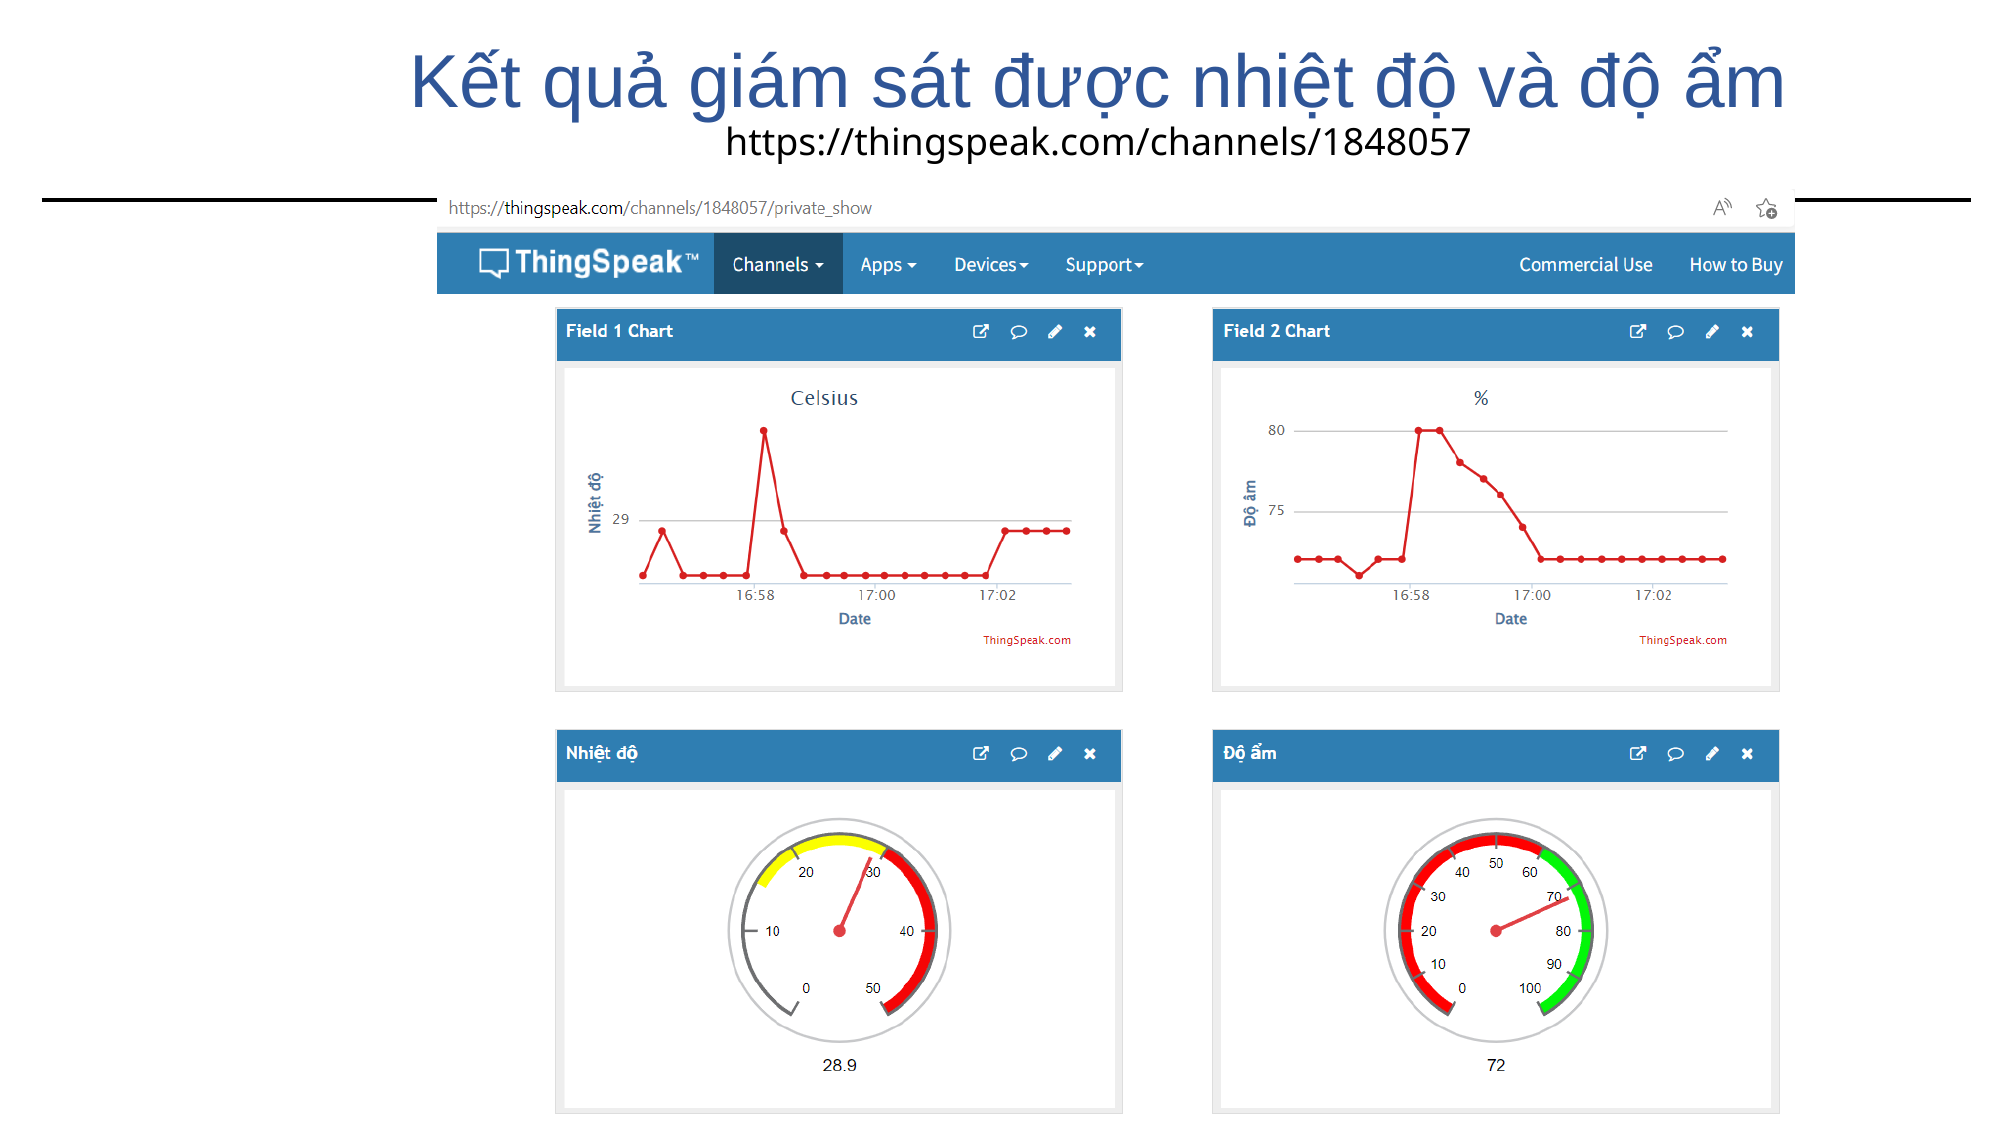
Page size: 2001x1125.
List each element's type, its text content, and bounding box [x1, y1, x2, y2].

picture [437, 189, 1796, 1115]
title Kết quả giám sát được nhiệt độ và độ ẩm https://thingspeak.com/channels/1848057 [249, 34, 1948, 173]
